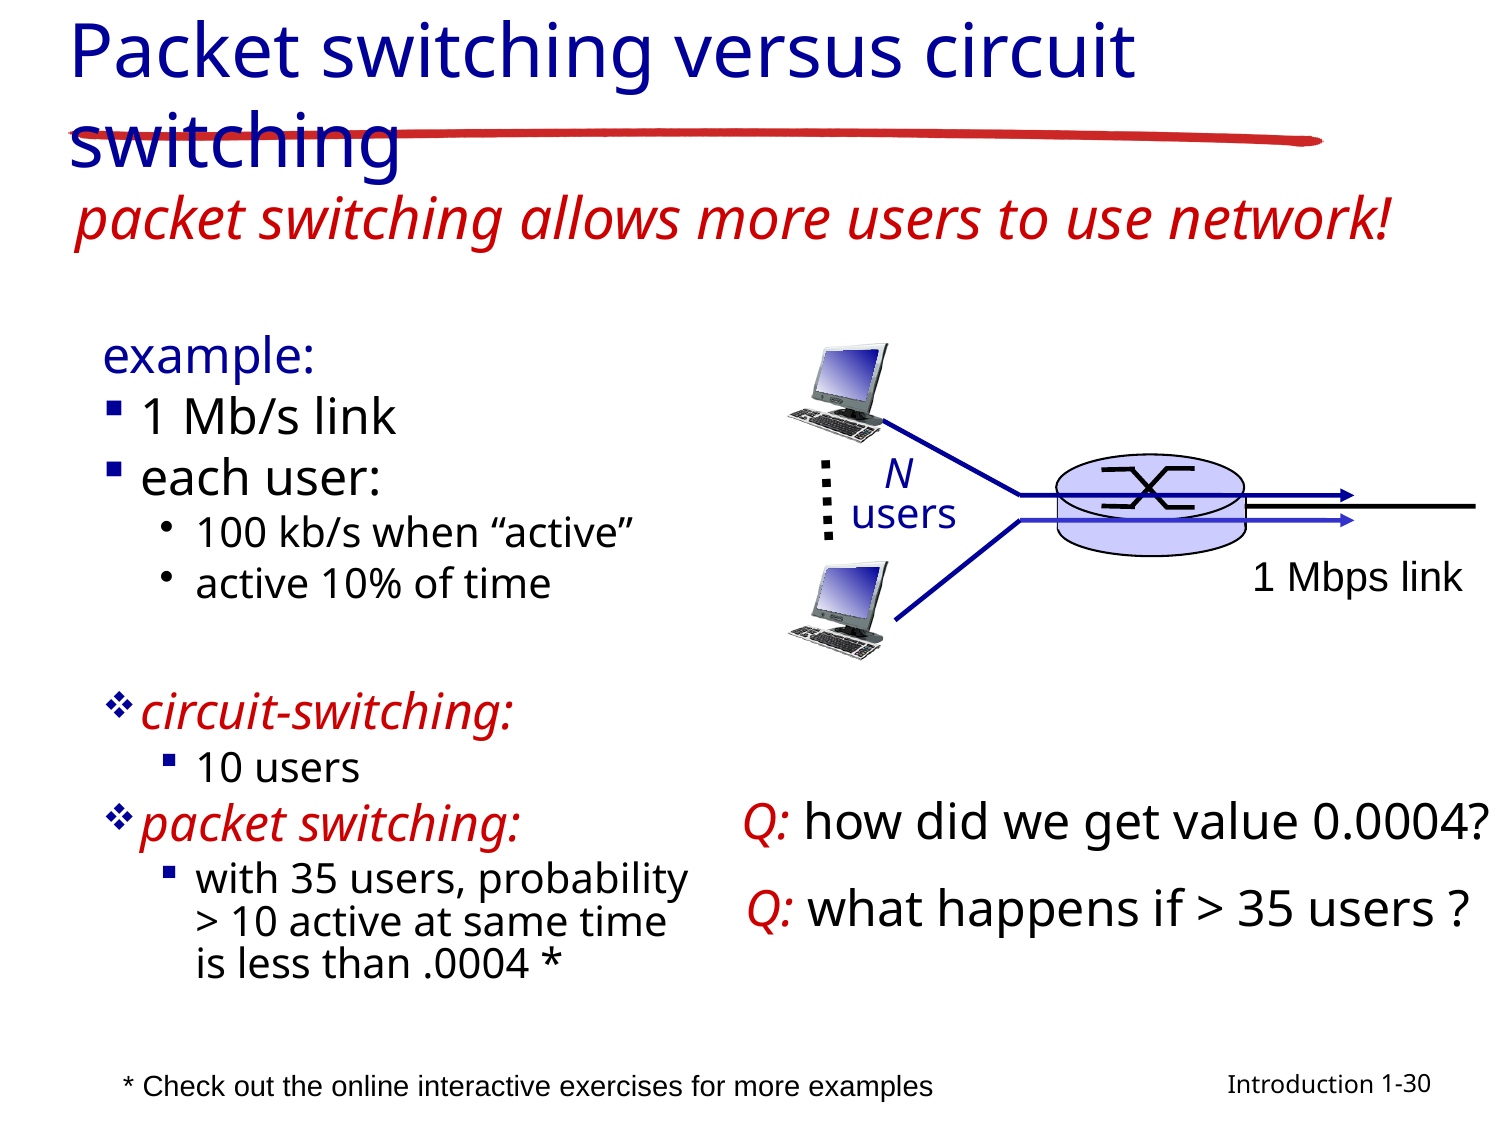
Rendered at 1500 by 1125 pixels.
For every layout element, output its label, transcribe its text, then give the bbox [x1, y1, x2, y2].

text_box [761, 338, 891, 451]
text_box [1251, 489, 1355, 502]
list packet switching allows more users to use network! [60, 184, 1491, 285]
text_box * Check out the online interactive exercises for more examples [108, 1060, 950, 1110]
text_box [1055, 454, 1246, 557]
text_box ….. [802, 460, 892, 555]
slide_number 1-30 [1365, 1059, 1477, 1106]
text_box N users [888, 449, 972, 545]
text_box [773, 781, 1459, 944]
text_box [762, 556, 892, 669]
text_box 1 Mbps link [1237, 541, 1479, 607]
picture [62, 123, 1338, 153]
text_box [1251, 514, 1355, 527]
title Packet switching versus circuit switching [53, 29, 1366, 156]
list example: 1 Mb/s link each user: 100 kb/s when “active” active 10% of time circuit-switching: 10 users packet switching: with 35 users, probability > 10 active at same time is less than .0004 * [87, 324, 713, 1088]
footer Introduction [950, 1060, 1391, 1109]
